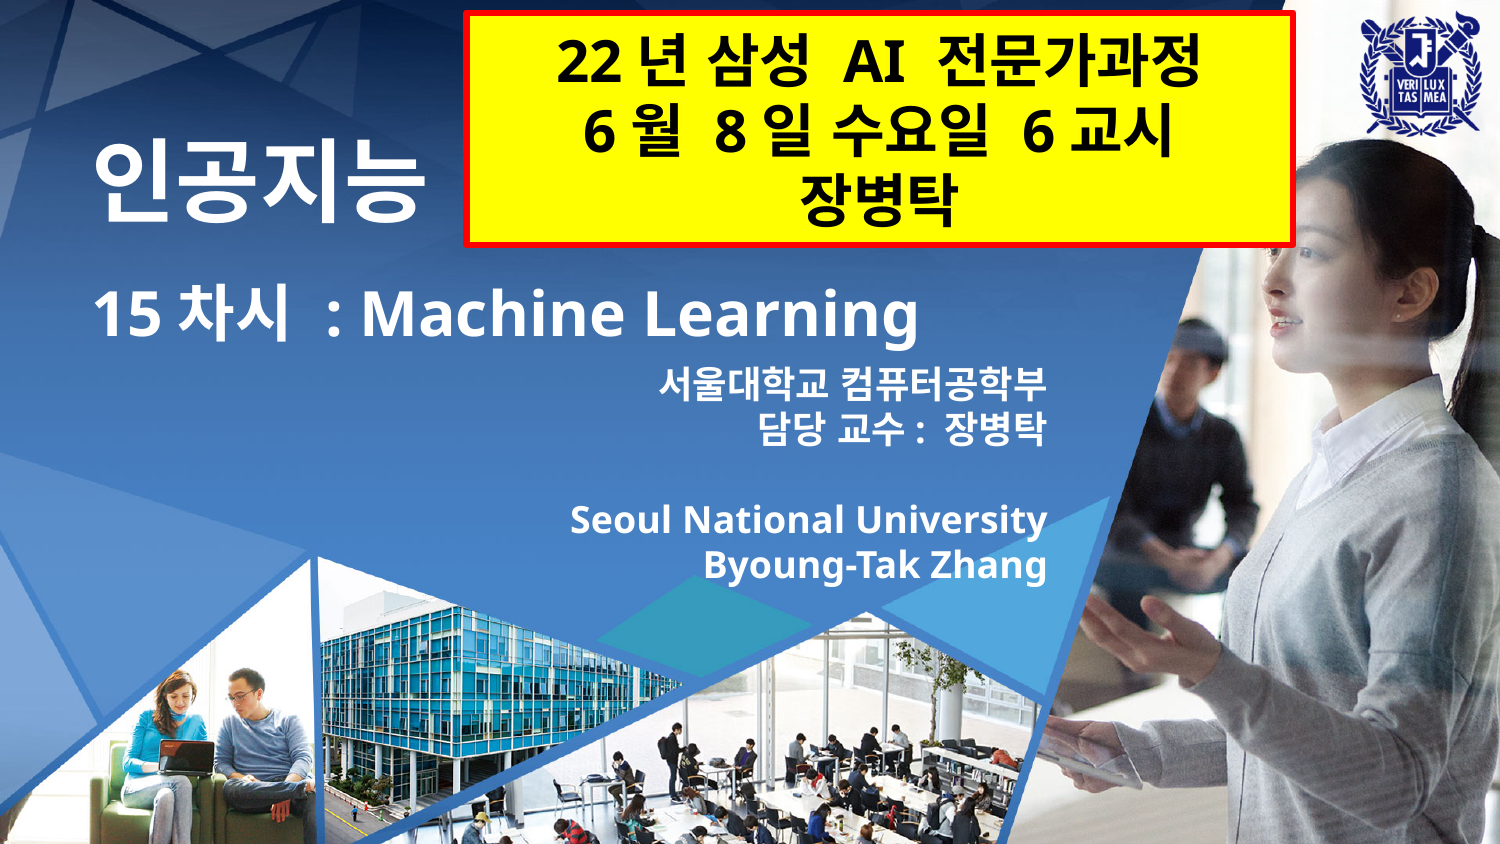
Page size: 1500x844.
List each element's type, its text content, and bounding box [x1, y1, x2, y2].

text_box 22년 삼성 AI 전문가과정 6월 8일 수요일 6교시 장병탁 [466, 12, 1294, 245]
picture [0, 0, 1500, 844]
text_box 15차시 : Machine Learning [76, 251, 1211, 359]
text_box 인공지능 [76, 126, 466, 231]
text_box 서울대학교 컴퓨터공학부 담당 교수: 장병탁 Seoul National University Byoung-Tak Zhang [312, 353, 1063, 593]
